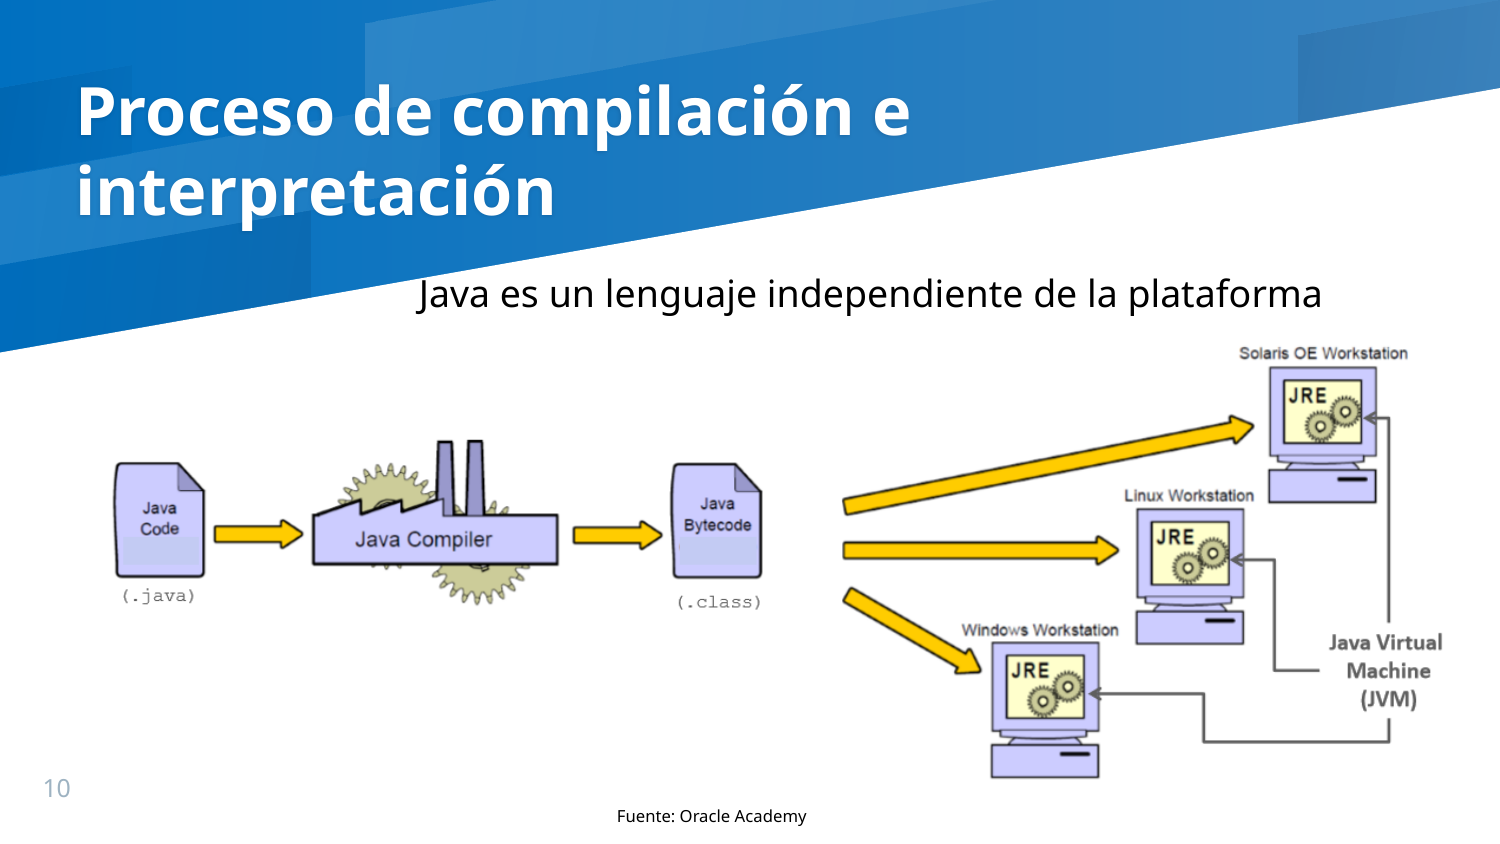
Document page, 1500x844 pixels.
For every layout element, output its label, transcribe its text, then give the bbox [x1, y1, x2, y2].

list Java es un lenguaje independiente de la plataforma [419, 263, 1500, 362]
slide_number 10 [42, 766, 122, 807]
picture [841, 326, 1462, 790]
title Proceso de compilación e interpretación [75, 0, 975, 298]
picture [85, 411, 797, 631]
text_box Fuente: Oracle Academy [601, 790, 951, 832]
